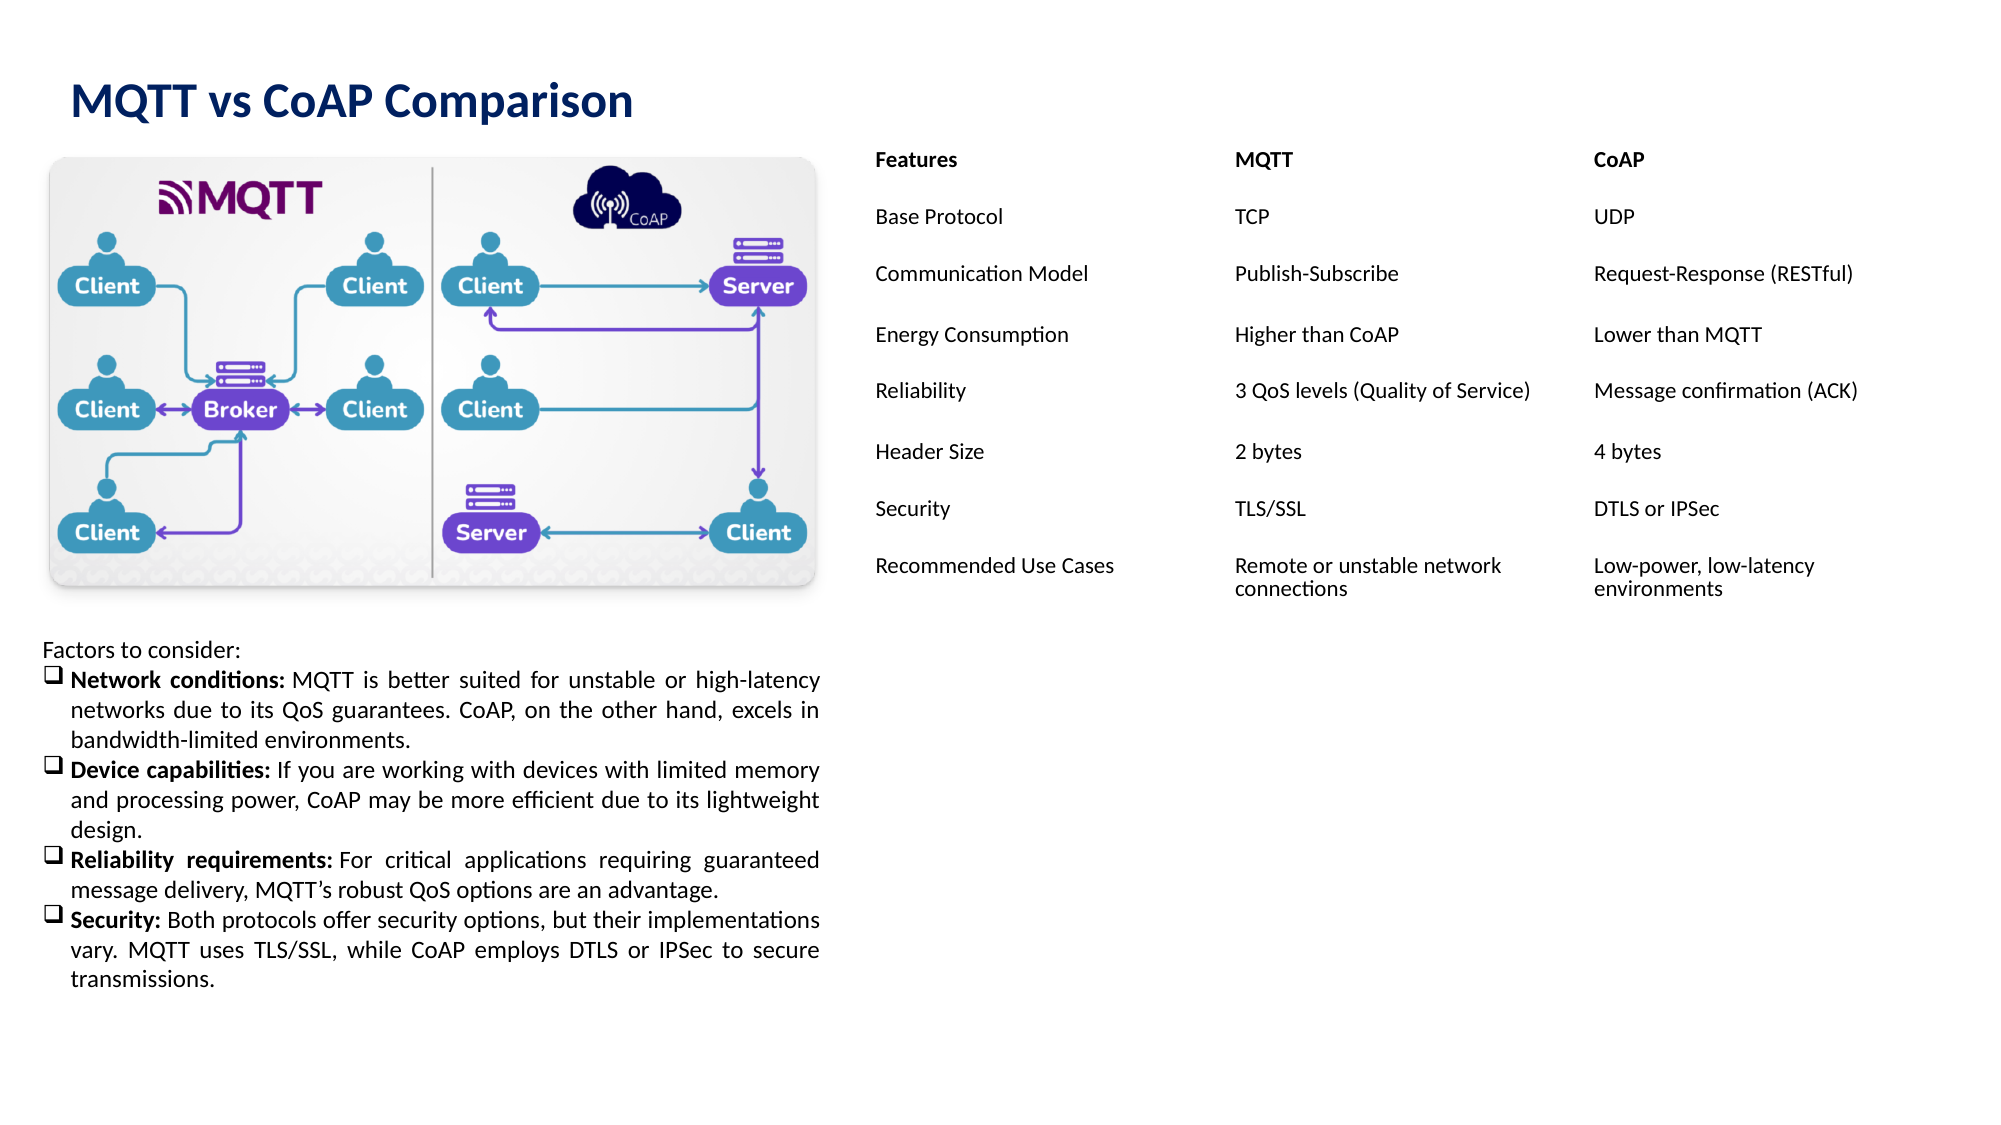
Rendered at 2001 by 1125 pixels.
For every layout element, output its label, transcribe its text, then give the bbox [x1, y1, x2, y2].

table_cell Header Size [861, 428, 1220, 485]
text_box Factors to consider: Network conditions: MQTT is better suited for unstable or high-latency networks due to its QoS guarantees. CoAP, on the other hand, excels in bandwidth-limited environments. Device capabilities: If you are working with devices with limited memory and processing power, CoAP may be more efficient due to its lightweight design. Reliability requirements: For critical applications requiring guaranteed message delivery, MQTT’s robust QoS options are an advantage. Security: Both protocols offer security options, but their implementations vary. MQTT uses TLS/SSL, while CoAP employs DTLS or IPSec to secure transmissions. [27, 626, 836, 1031]
table_cell Request-Response (RESTful) [1580, 249, 1939, 310]
table_cell Remote or unstable network connections [1220, 542, 1580, 626]
table_header CoAP [1580, 136, 1939, 193]
table_header MQTT [1220, 136, 1580, 193]
table_cell TLS/SSL [1220, 485, 1580, 542]
table_cell 4 bytes [1580, 428, 1939, 485]
table_cell Reliability [861, 367, 1220, 428]
table_cell 2 bytes [1220, 428, 1580, 485]
table_cell DTLS or IPSec [1580, 485, 1939, 542]
table_cell TCP [1220, 193, 1580, 249]
table_cell 3 QoS levels (Quality of Service) [1220, 367, 1580, 428]
table_cell Publish-Subscribe [1220, 249, 1580, 310]
table_cell Message confirmation (ACK) [1580, 367, 1939, 428]
table_cell Communication Model [861, 249, 1220, 310]
picture [27, 135, 837, 608]
table_header Features [861, 136, 1220, 193]
table_cell UDP [1580, 193, 1939, 249]
table_cell Energy Consumption [861, 310, 1220, 367]
table_cell Security [861, 485, 1220, 542]
table_cell Lower than MQTT [1580, 310, 1939, 367]
table_cell Base Protocol [861, 193, 1220, 249]
table_cell Low-power, low-latency environments [1580, 542, 1939, 626]
text_box MQTT vs CoAP Comparison [55, 59, 650, 135]
table_cell Higher than CoAP [1220, 310, 1580, 367]
table_cell Recommended Use Cases [861, 542, 1220, 626]
